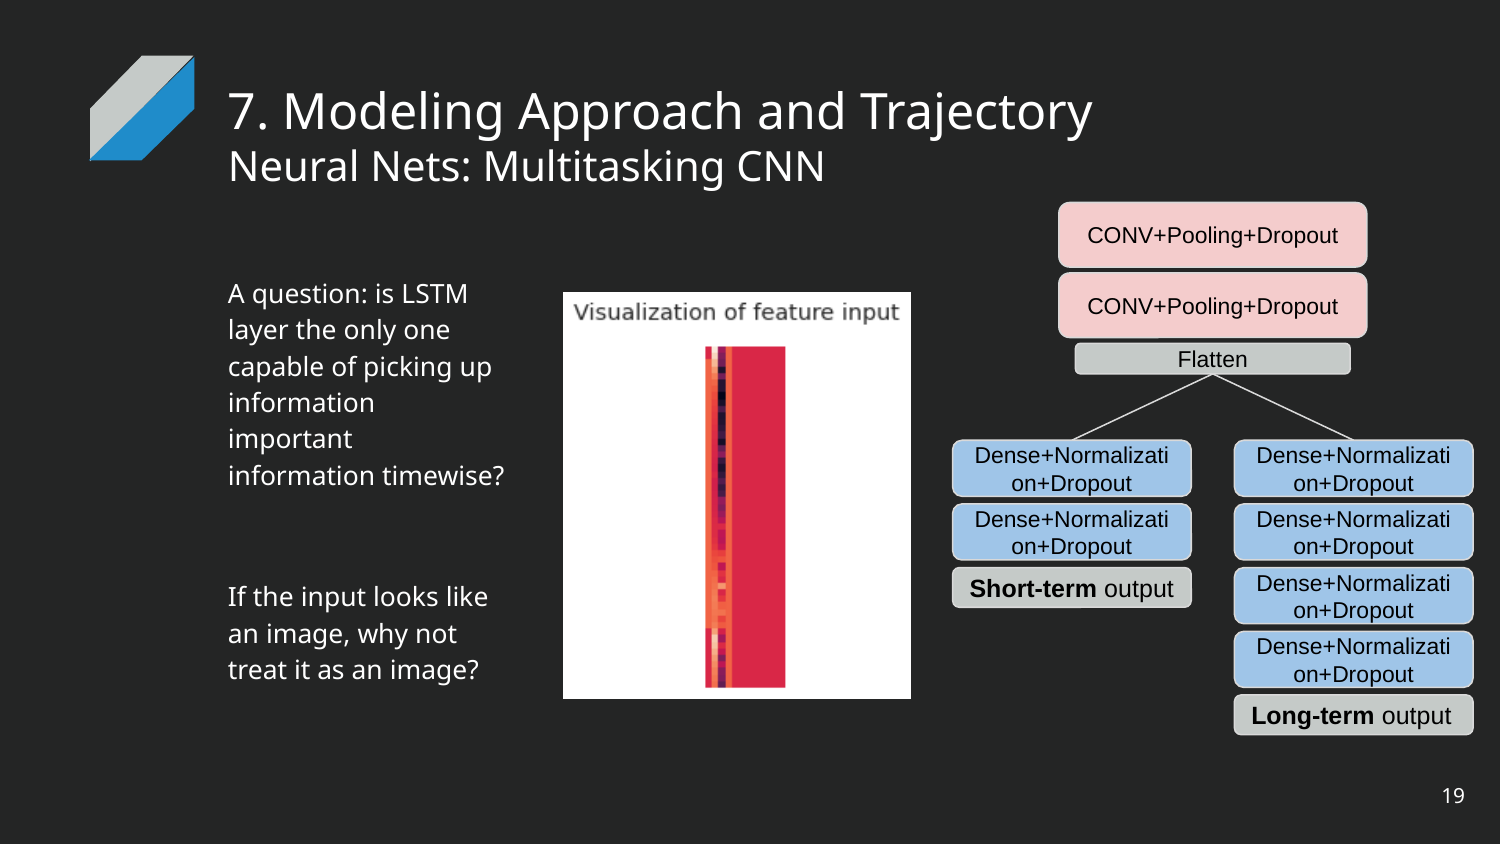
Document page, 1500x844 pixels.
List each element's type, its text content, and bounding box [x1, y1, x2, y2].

text_box CONV+Pooling+Dropout [1058, 272, 1367, 338]
text_box Dense+Normalization+Dropout [1234, 631, 1474, 688]
slide_number ‹#› [1389, 764, 1480, 830]
text_box Dense+Normalization+Dropout [1234, 503, 1474, 560]
text_box Dense+Normalization+Dropout [1234, 440, 1474, 497]
title 7. Modeling Approach and Trajectory Neural Nets: Multitasking CNN [212, 64, 1368, 215]
text_box CONV+Pooling+Dropout [1058, 202, 1367, 268]
text_box Short-term output [952, 567, 1192, 608]
text_box Dense+Normalization+Dropout [952, 440, 1192, 497]
text_box Flatten [1075, 343, 1351, 372]
list A question: is LSTM layer the only one capable of picking up information important information timewise? If the input looks like an image, why not treat it as an image? [212, 257, 521, 735]
text_box Long-term output [1234, 694, 1474, 735]
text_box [1071, 373, 1211, 441]
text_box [1212, 373, 1354, 441]
text_box Dense+Normalization+Dropout [1234, 567, 1474, 624]
text_box Dense+Normalization+Dropout [952, 503, 1192, 560]
picture [562, 292, 911, 700]
